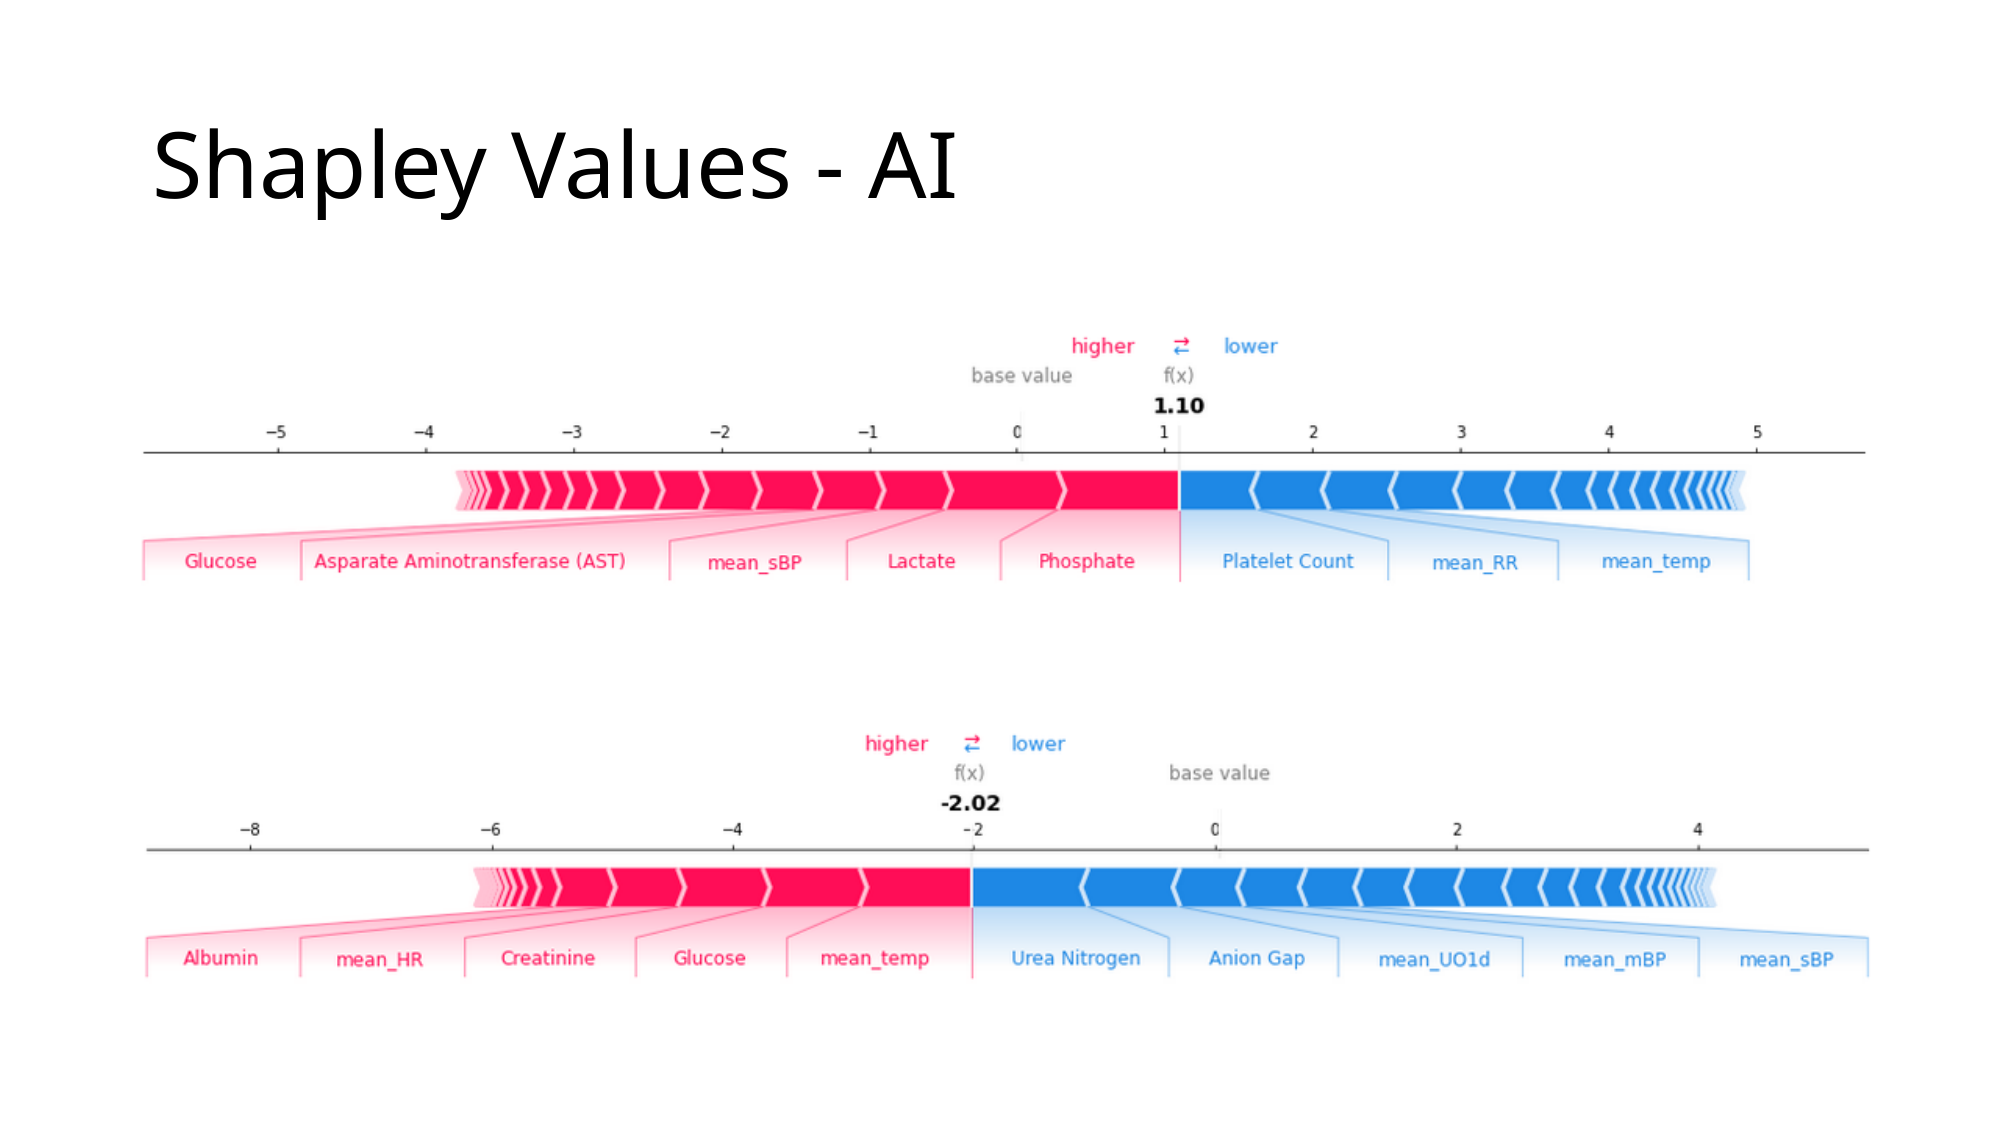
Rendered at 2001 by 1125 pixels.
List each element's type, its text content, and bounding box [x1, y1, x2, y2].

title Shapley Values - AI [137, 59, 1863, 278]
picture [124, 720, 1888, 1005]
picture [124, 316, 1875, 601]
